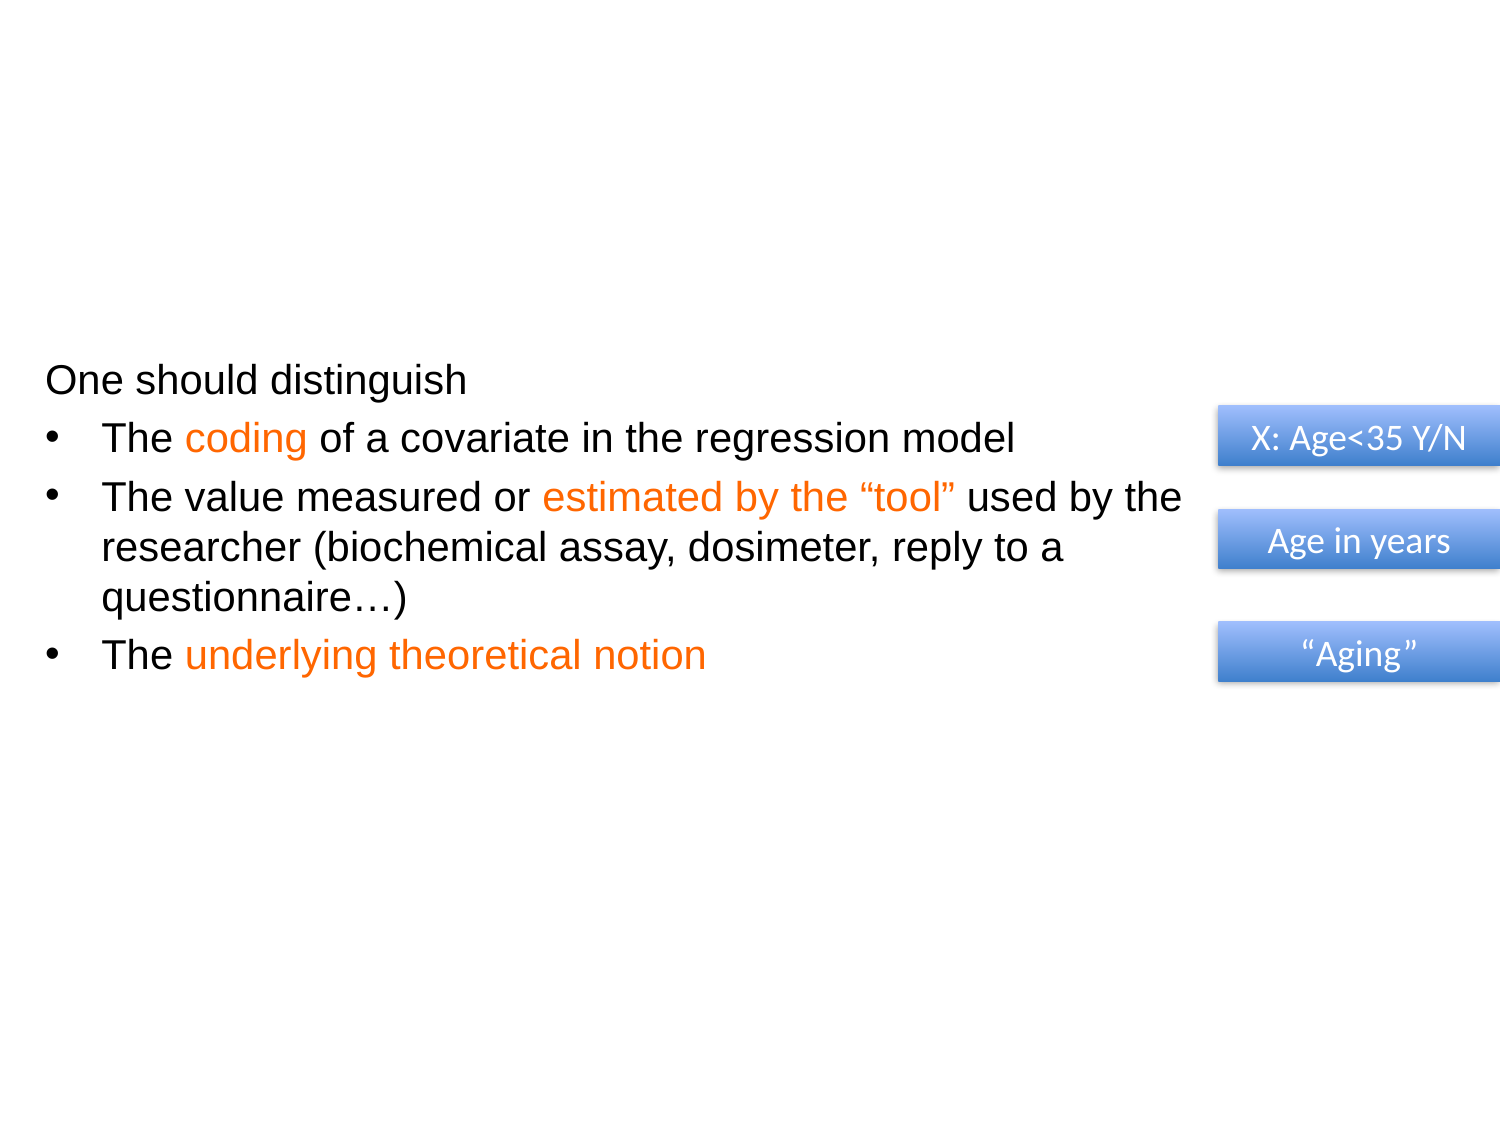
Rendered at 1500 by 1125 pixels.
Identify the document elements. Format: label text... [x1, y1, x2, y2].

text_box X: Age<35 Y/N [1218, 405, 1500, 466]
text_box Age in years [1218, 509, 1500, 569]
text_box “Aging” [1218, 621, 1500, 682]
list One should distinguish The coding of a covariate in the regression model The value measured or estimated by the “tool” used by the researcher (biochemical assay, dosimeter, reply to a questionnaire…) The underlying theoretical notion [29, 286, 1380, 1005]
